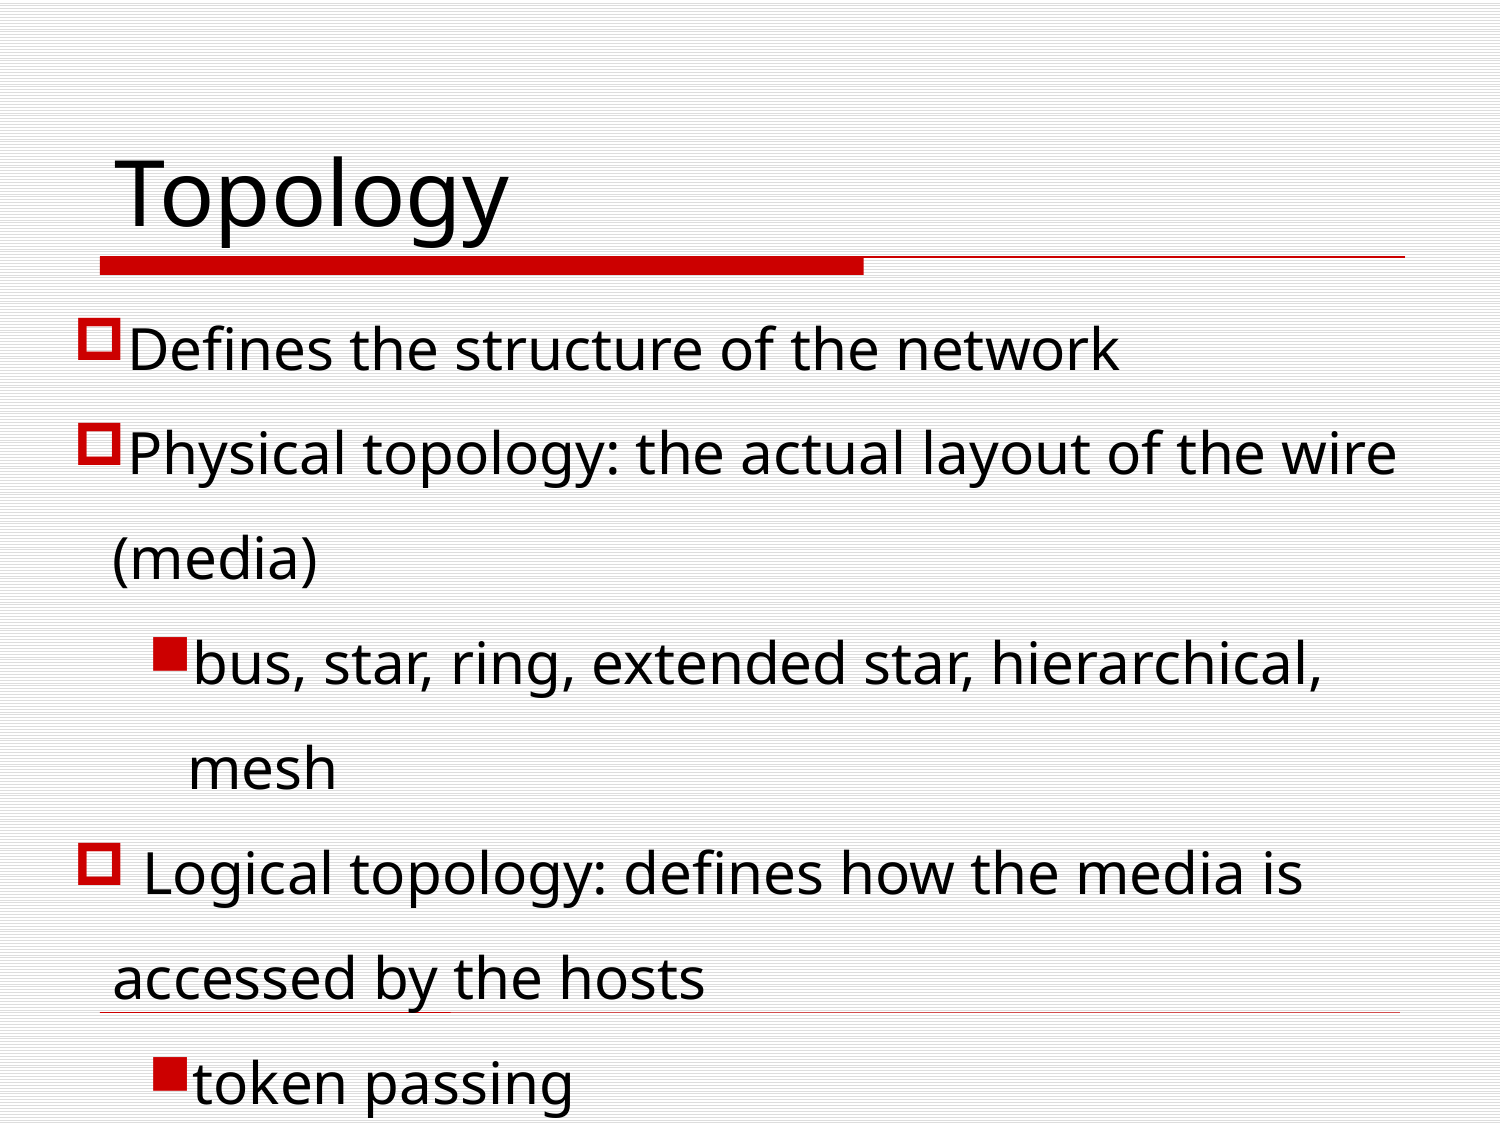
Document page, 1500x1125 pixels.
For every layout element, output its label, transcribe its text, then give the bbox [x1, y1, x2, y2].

text_box Topology [100, 125, 701, 252]
text_box Defines the structure of the network Physical topology: the actual layout of the wire (media) bus, star, ring, extended star, hierarchical, mesh Logical topology: defines how the media is accessed by the hosts token passing [58, 269, 1500, 1124]
